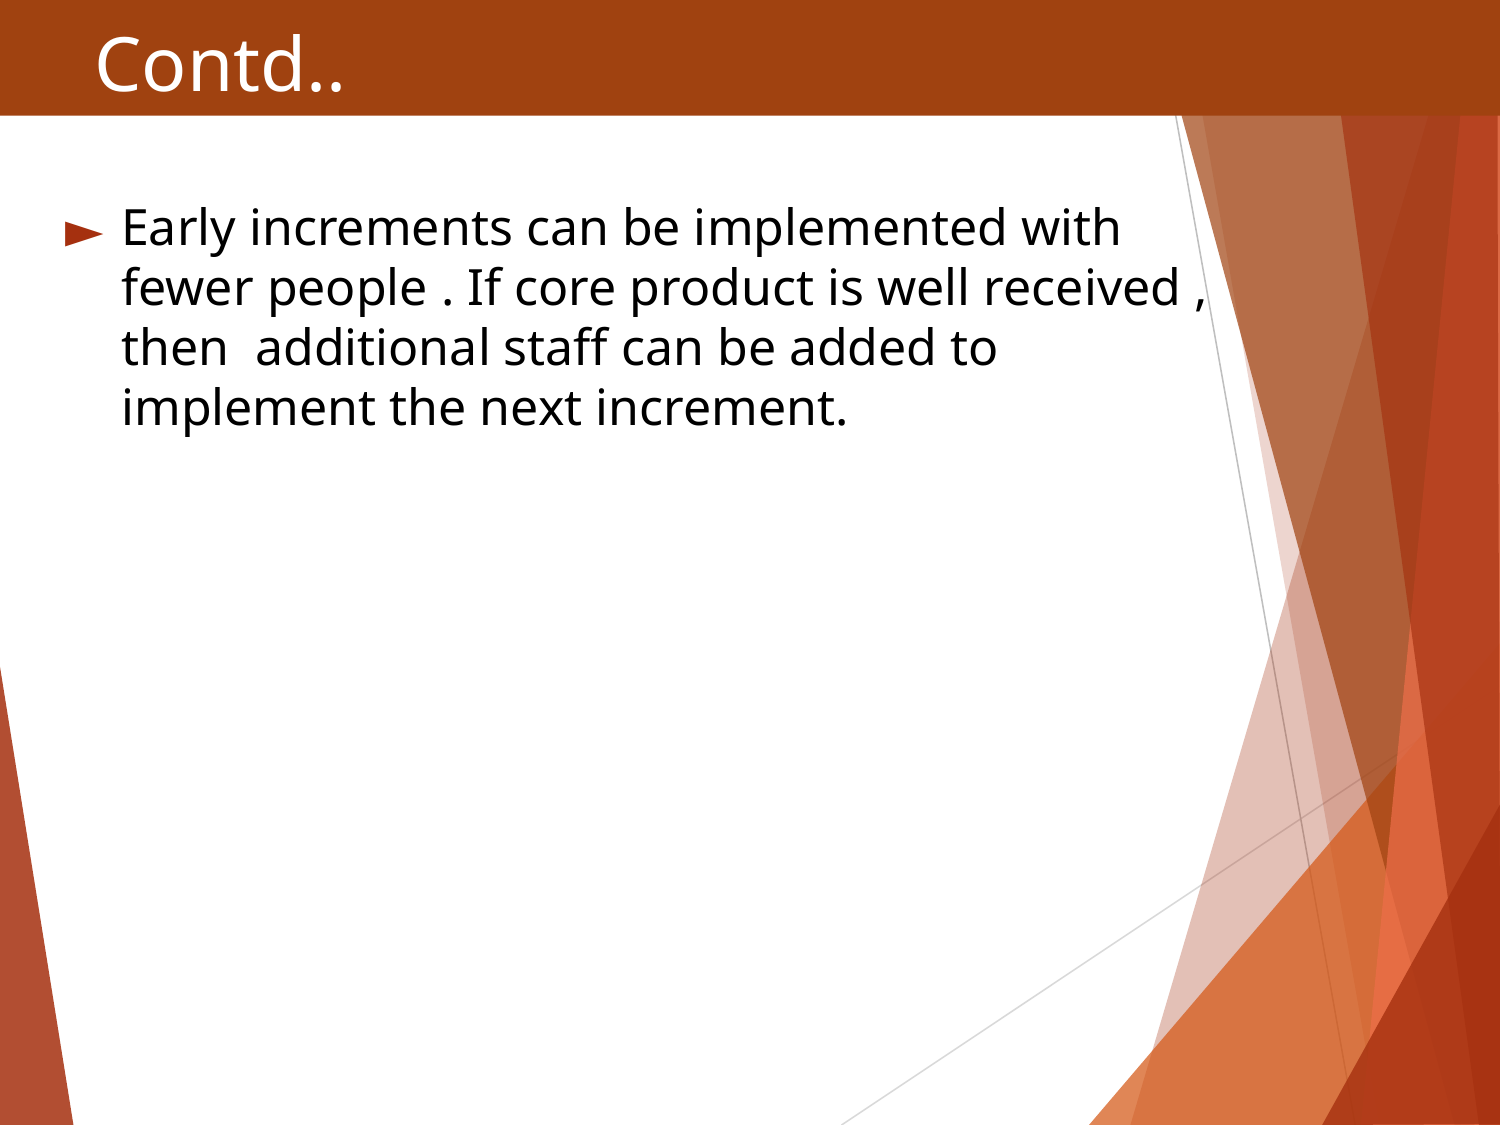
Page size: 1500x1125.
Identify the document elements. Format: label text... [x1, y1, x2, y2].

title Contd.. [0, 0, 1500, 116]
list Early increments can be implemented with fewer people . If core product is well received , then additional staff can be added to implement the next increment. [50, 187, 1250, 825]
